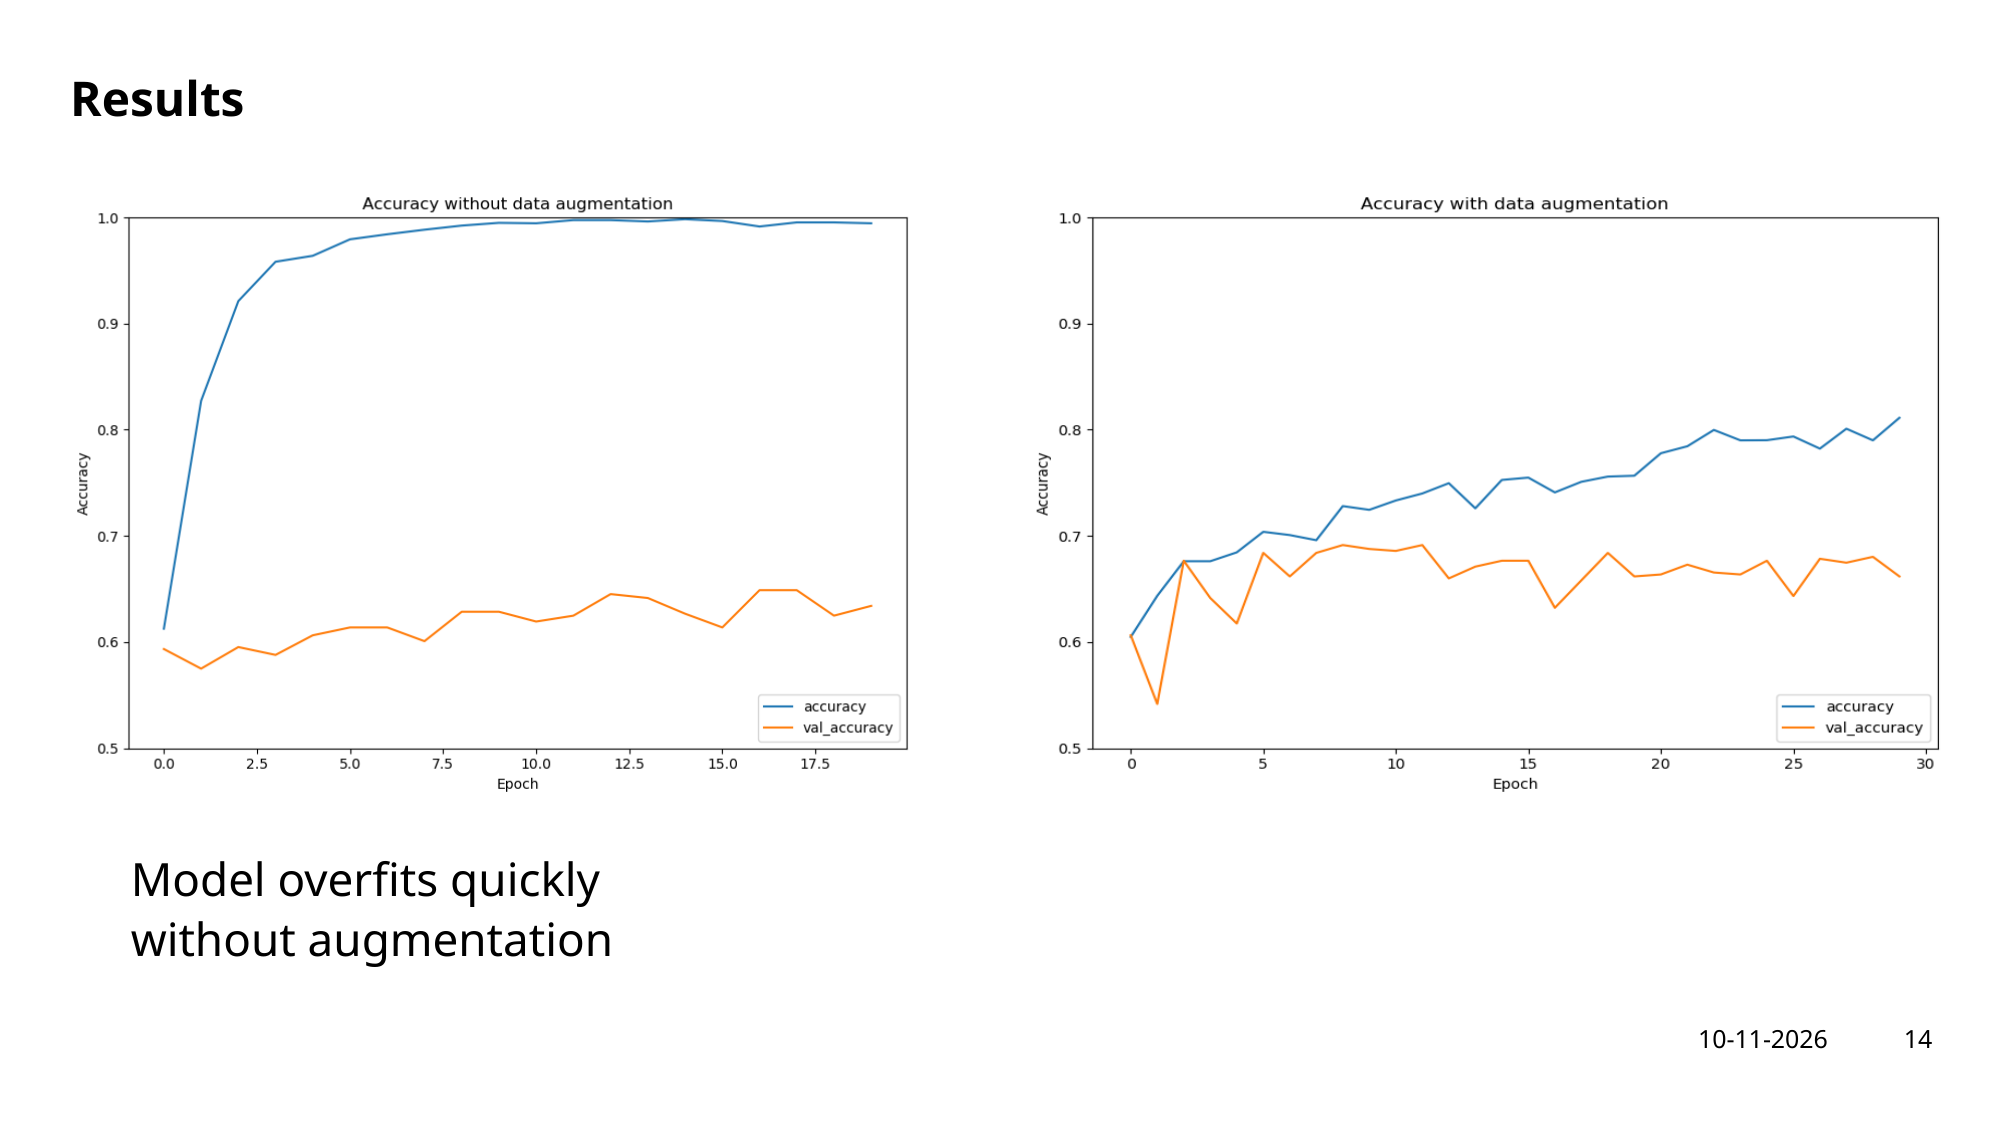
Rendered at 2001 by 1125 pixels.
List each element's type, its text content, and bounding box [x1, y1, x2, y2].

title Results [55, 60, 652, 131]
picture [2, 133, 2001, 837]
list Model overfits quickly without augmentation [116, 844, 713, 966]
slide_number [1690, 1010, 1829, 1071]
slide_number 14 [1828, 1009, 1933, 1071]
